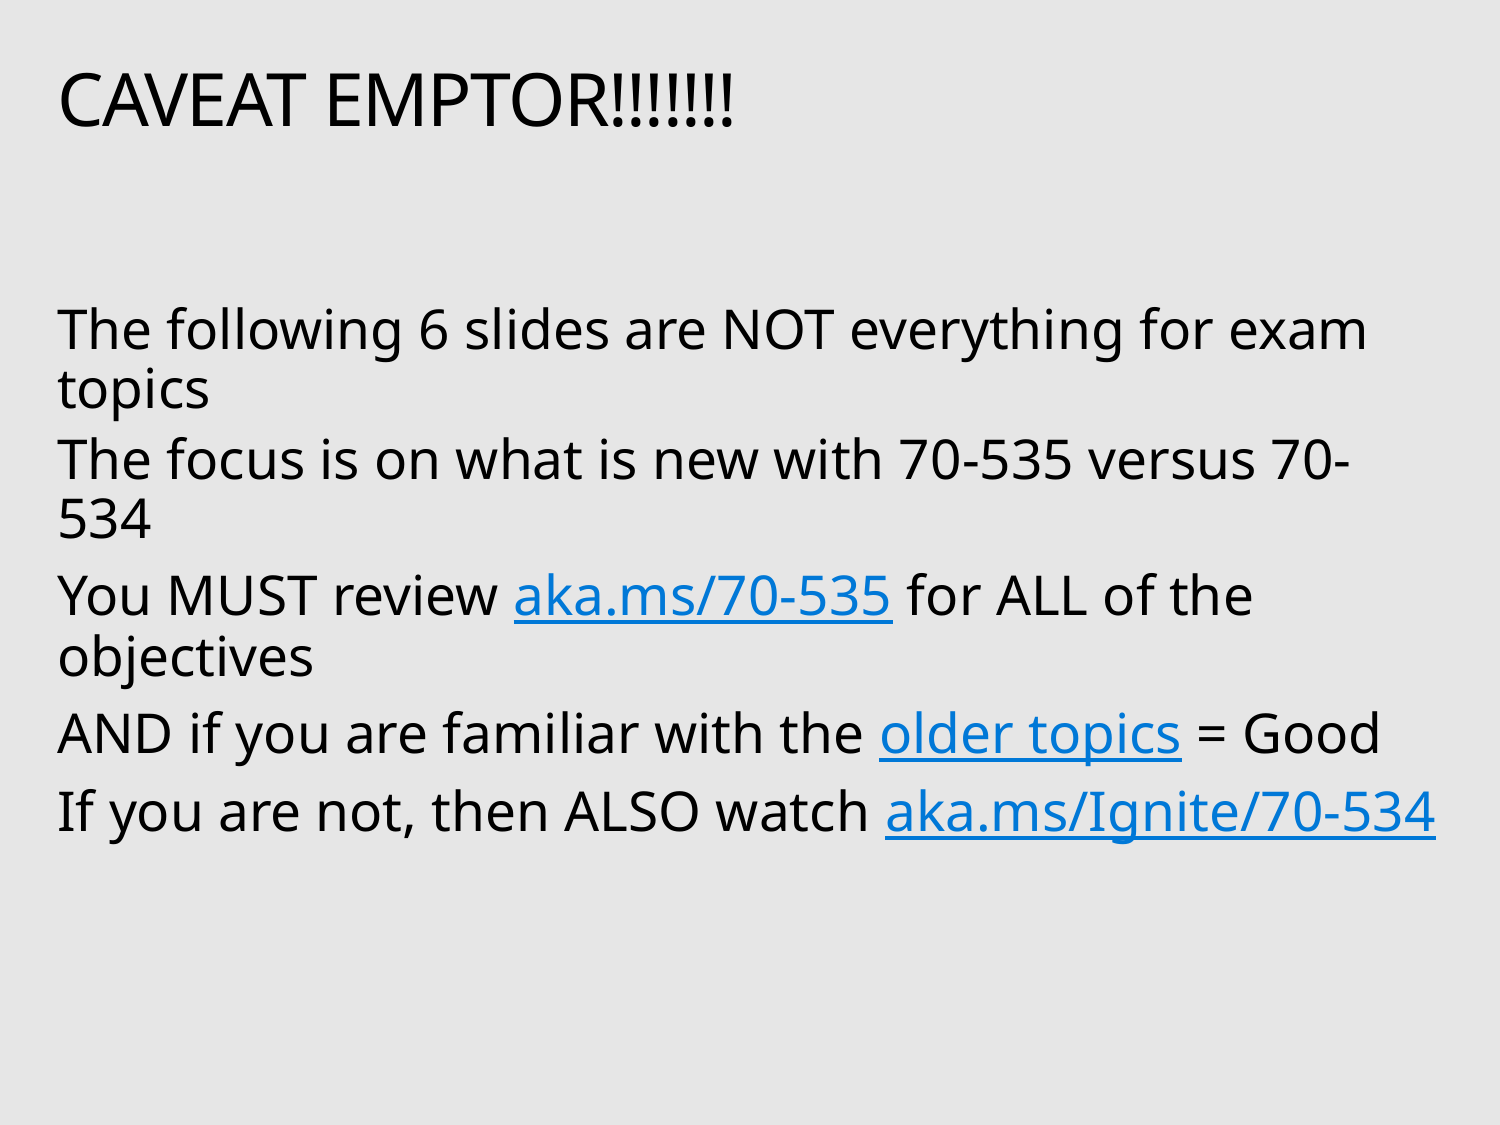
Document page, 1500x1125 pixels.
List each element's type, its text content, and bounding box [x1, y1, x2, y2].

title CAVEAT EMPTOR!!!!!!! [33, 47, 1468, 196]
list The following 6 slides are NOT everything for exam topics The focus is on what is new with 70-535 versus 70-534 You MUST review aka.ms/70-535 for ALL of the objectives AND if you are familiar with the older topics = Good If you are not, then ALSO watch aka.ms/Ignite/70-534 [33, 286, 1467, 672]
